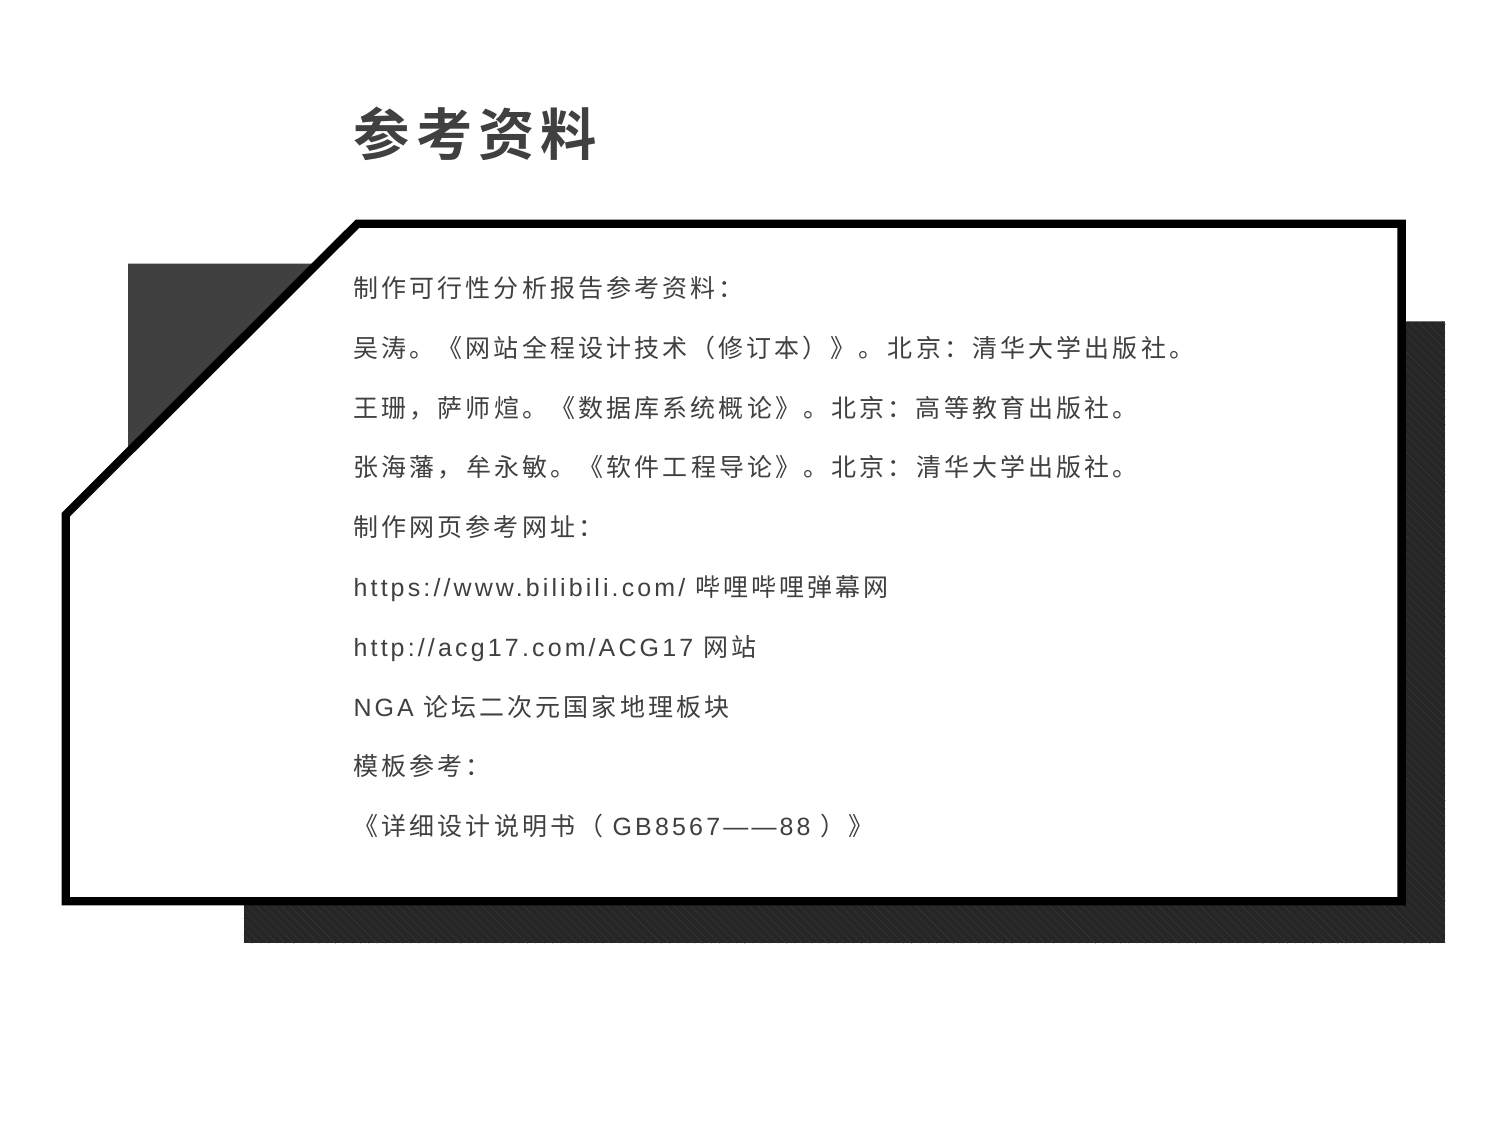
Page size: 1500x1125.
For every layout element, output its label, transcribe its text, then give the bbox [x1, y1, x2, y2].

text_box [243, 320, 1446, 944]
text_box [64, 222, 1403, 903]
text_box 参考资料 [340, 94, 788, 172]
text_box 制作可行性分析报告参考资料： 吴涛。《网站全程设计技术（修订本）》。北京：清华大学出版社。 王珊，萨师煊。《数据库系统概论》。北京：高等教育出版社。 张海藩，牟永敏。《软件工程导论》。北京：清华大学出版社。 制作网页参考网址： https://www.bilibili.com/哔哩哔哩弹幕网 http://acg17.com/ACG17网站 NGA论坛二次元国家地理板块 模板参考： 《详细设计说明书（GB8567——88）》 [340, 263, 1348, 529]
text_box [127, 263, 315, 451]
